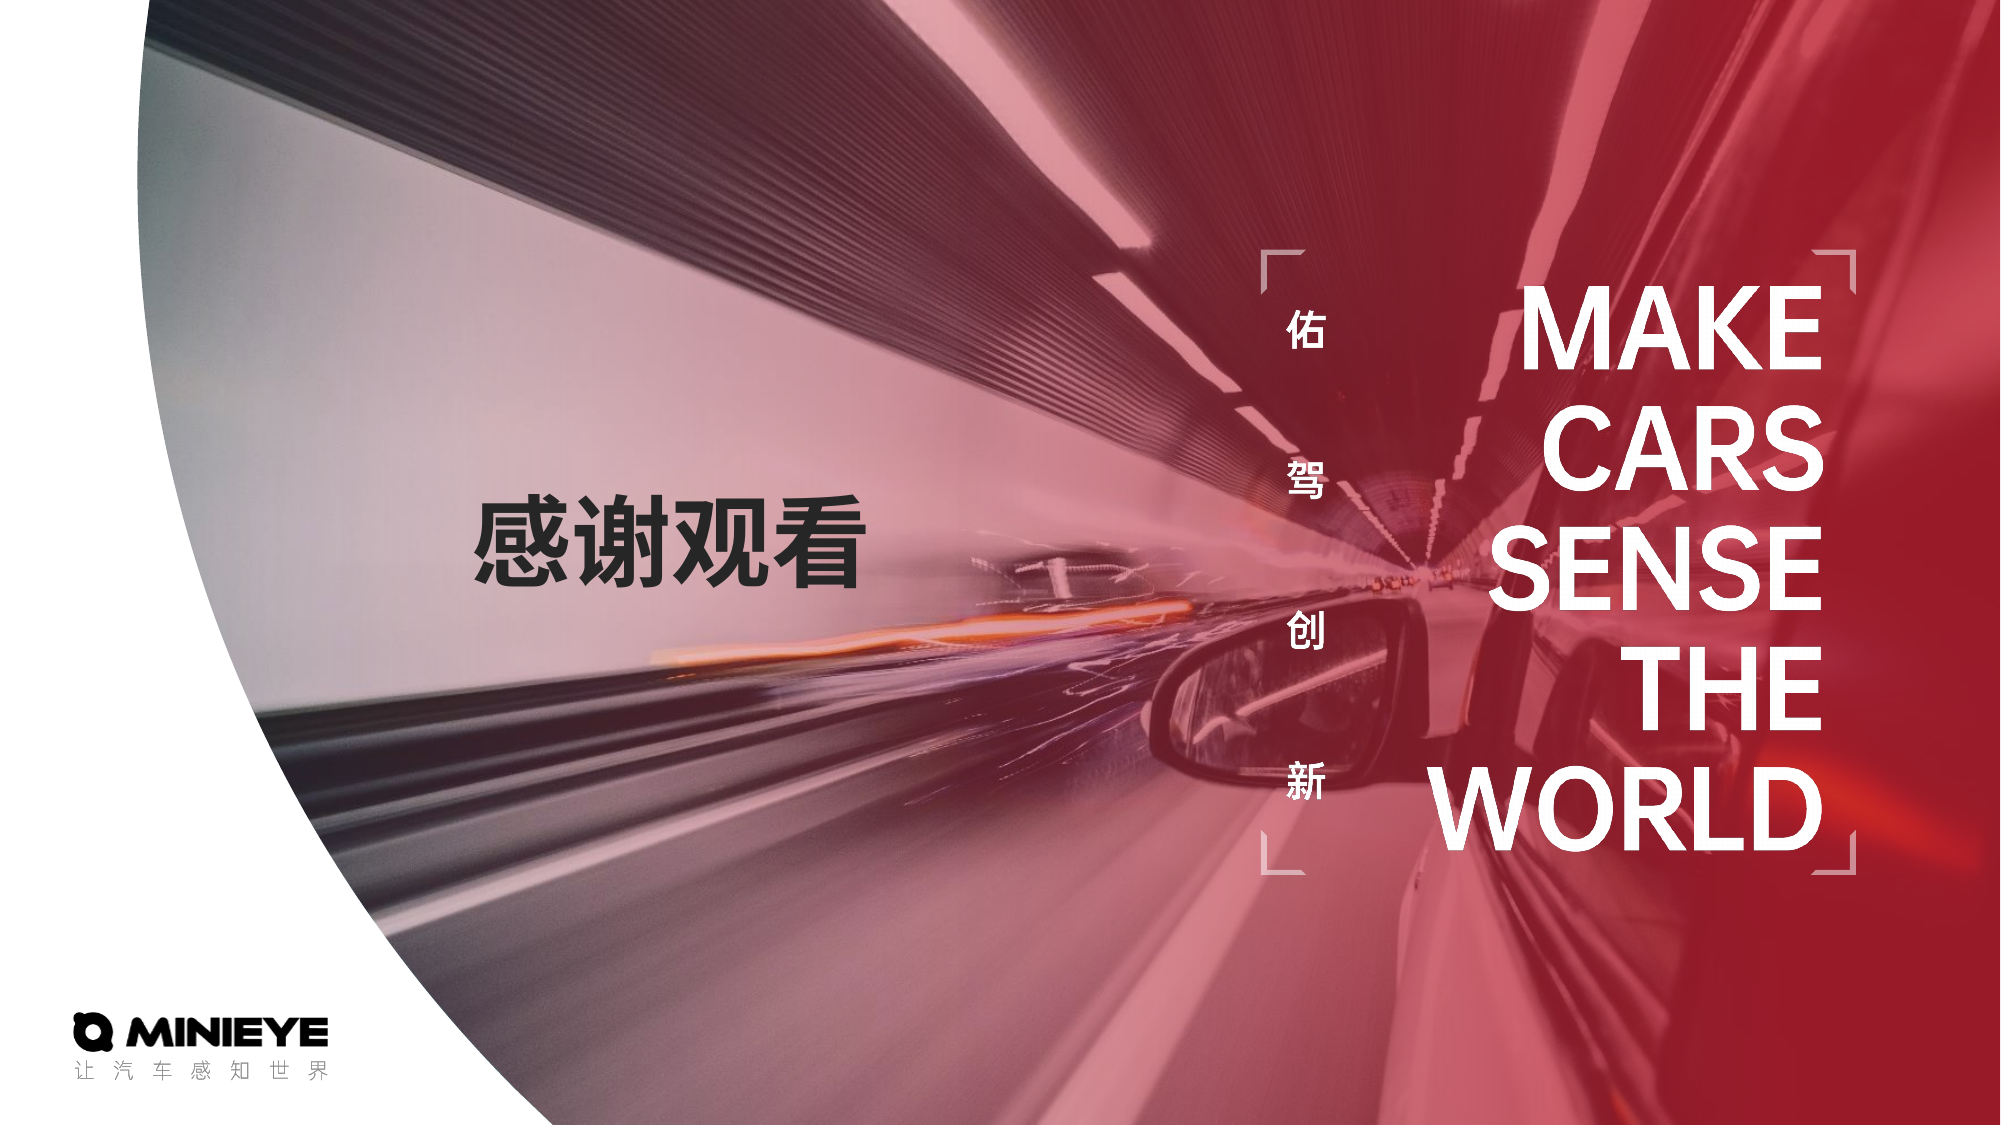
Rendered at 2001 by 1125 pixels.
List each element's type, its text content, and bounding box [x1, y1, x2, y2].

picture [1260, 241, 1915, 933]
picture [137, 0, 553, 1125]
picture [59, 1051, 372, 1096]
text_box 感谢观看 [456, 472, 1041, 608]
